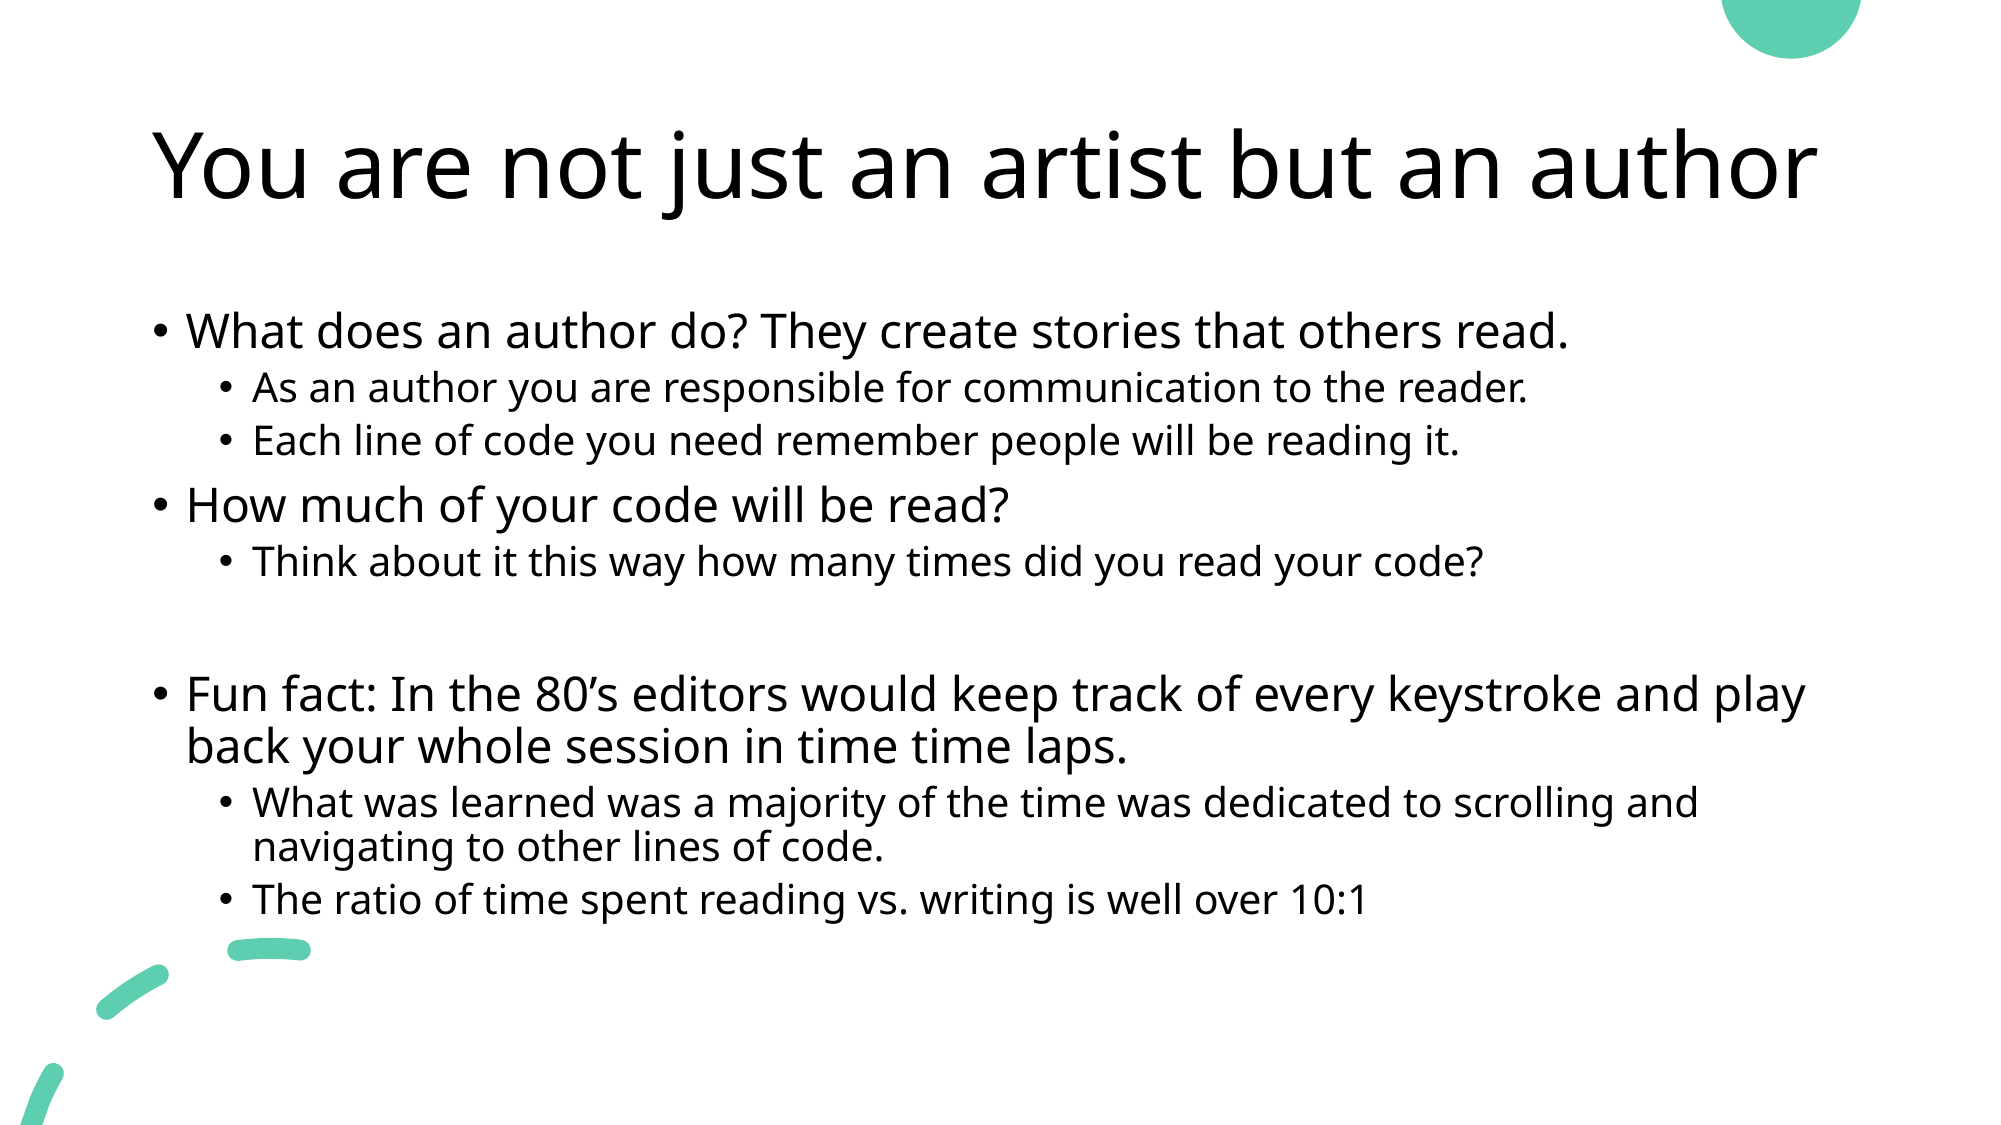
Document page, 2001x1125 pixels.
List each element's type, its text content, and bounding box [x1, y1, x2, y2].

list What does an author do? They create stories that others read. As an author you are responsible for communication to the reader. Each line of code you need remember people will be reading it. How much of your code will be read? Think about it this way how many times did you read your code? Fun fact: In the 80’s editors would keep track of every keystroke and play back your whole session in time time laps. What was learned was a majority of the time was dedicated to scrolling and navigating to other lines of code. The ratio of time spent reading vs. writing is well over 10:1 [137, 299, 1863, 933]
title You are not just an artist but an author [137, 59, 1863, 278]
